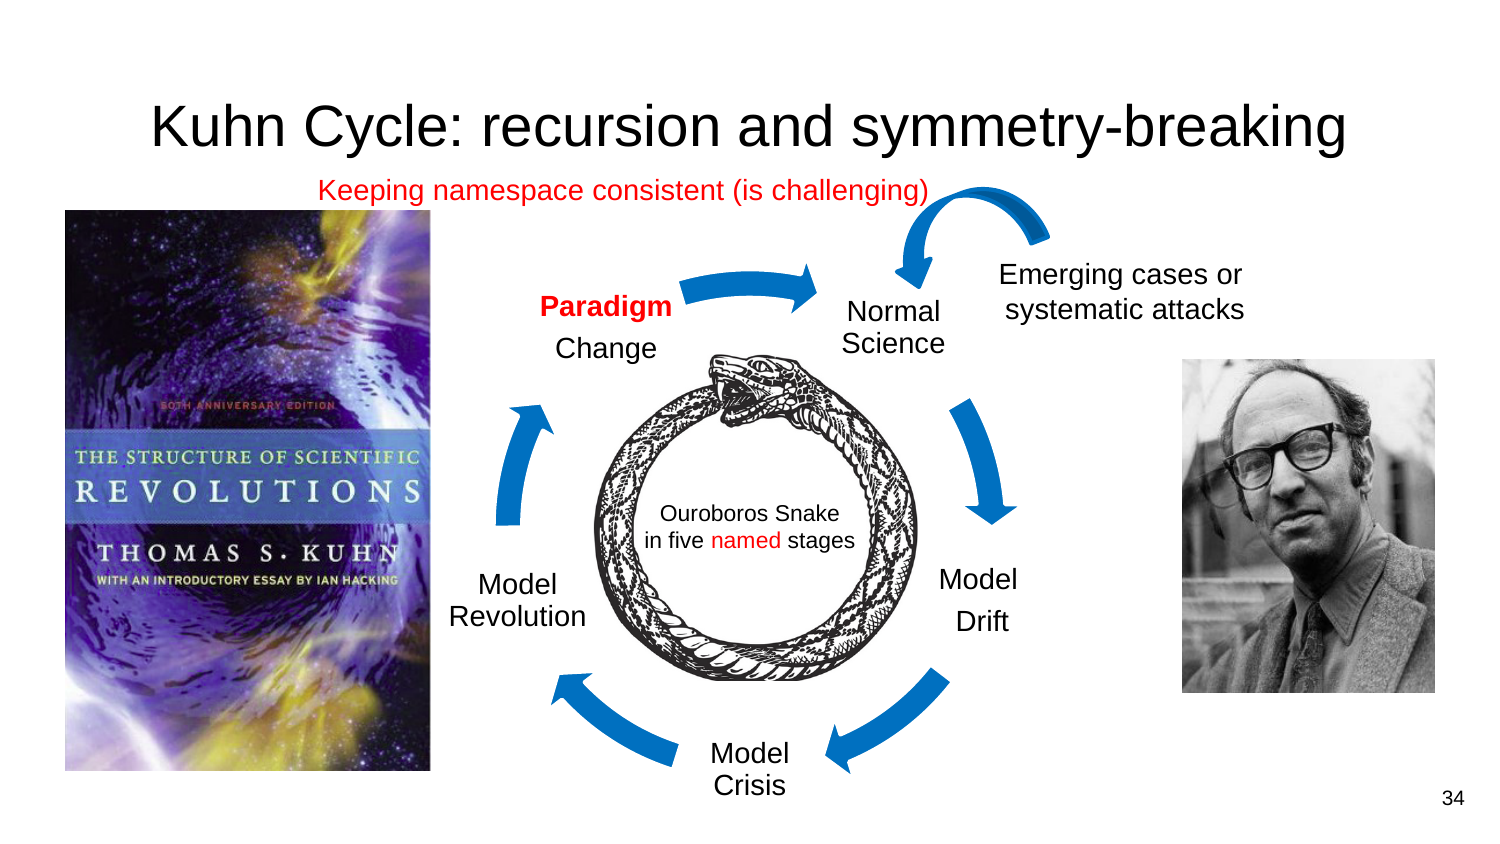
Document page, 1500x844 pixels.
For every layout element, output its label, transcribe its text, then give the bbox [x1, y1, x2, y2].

text_box [946, 189, 1049, 244]
title Kuhn Cycle: recursion and symmetry-breaking [51, 72, 1449, 167]
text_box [315, 249, 1184, 844]
text_box Emerging cases or systematic attacks [1190, 255, 1252, 326]
slide_number 34 [1389, 764, 1480, 830]
text_box Keeping namespace consistent (is challenging) [302, 163, 946, 214]
text_box [906, 214, 935, 248]
picture [64, 210, 431, 771]
picture [1182, 359, 1435, 693]
